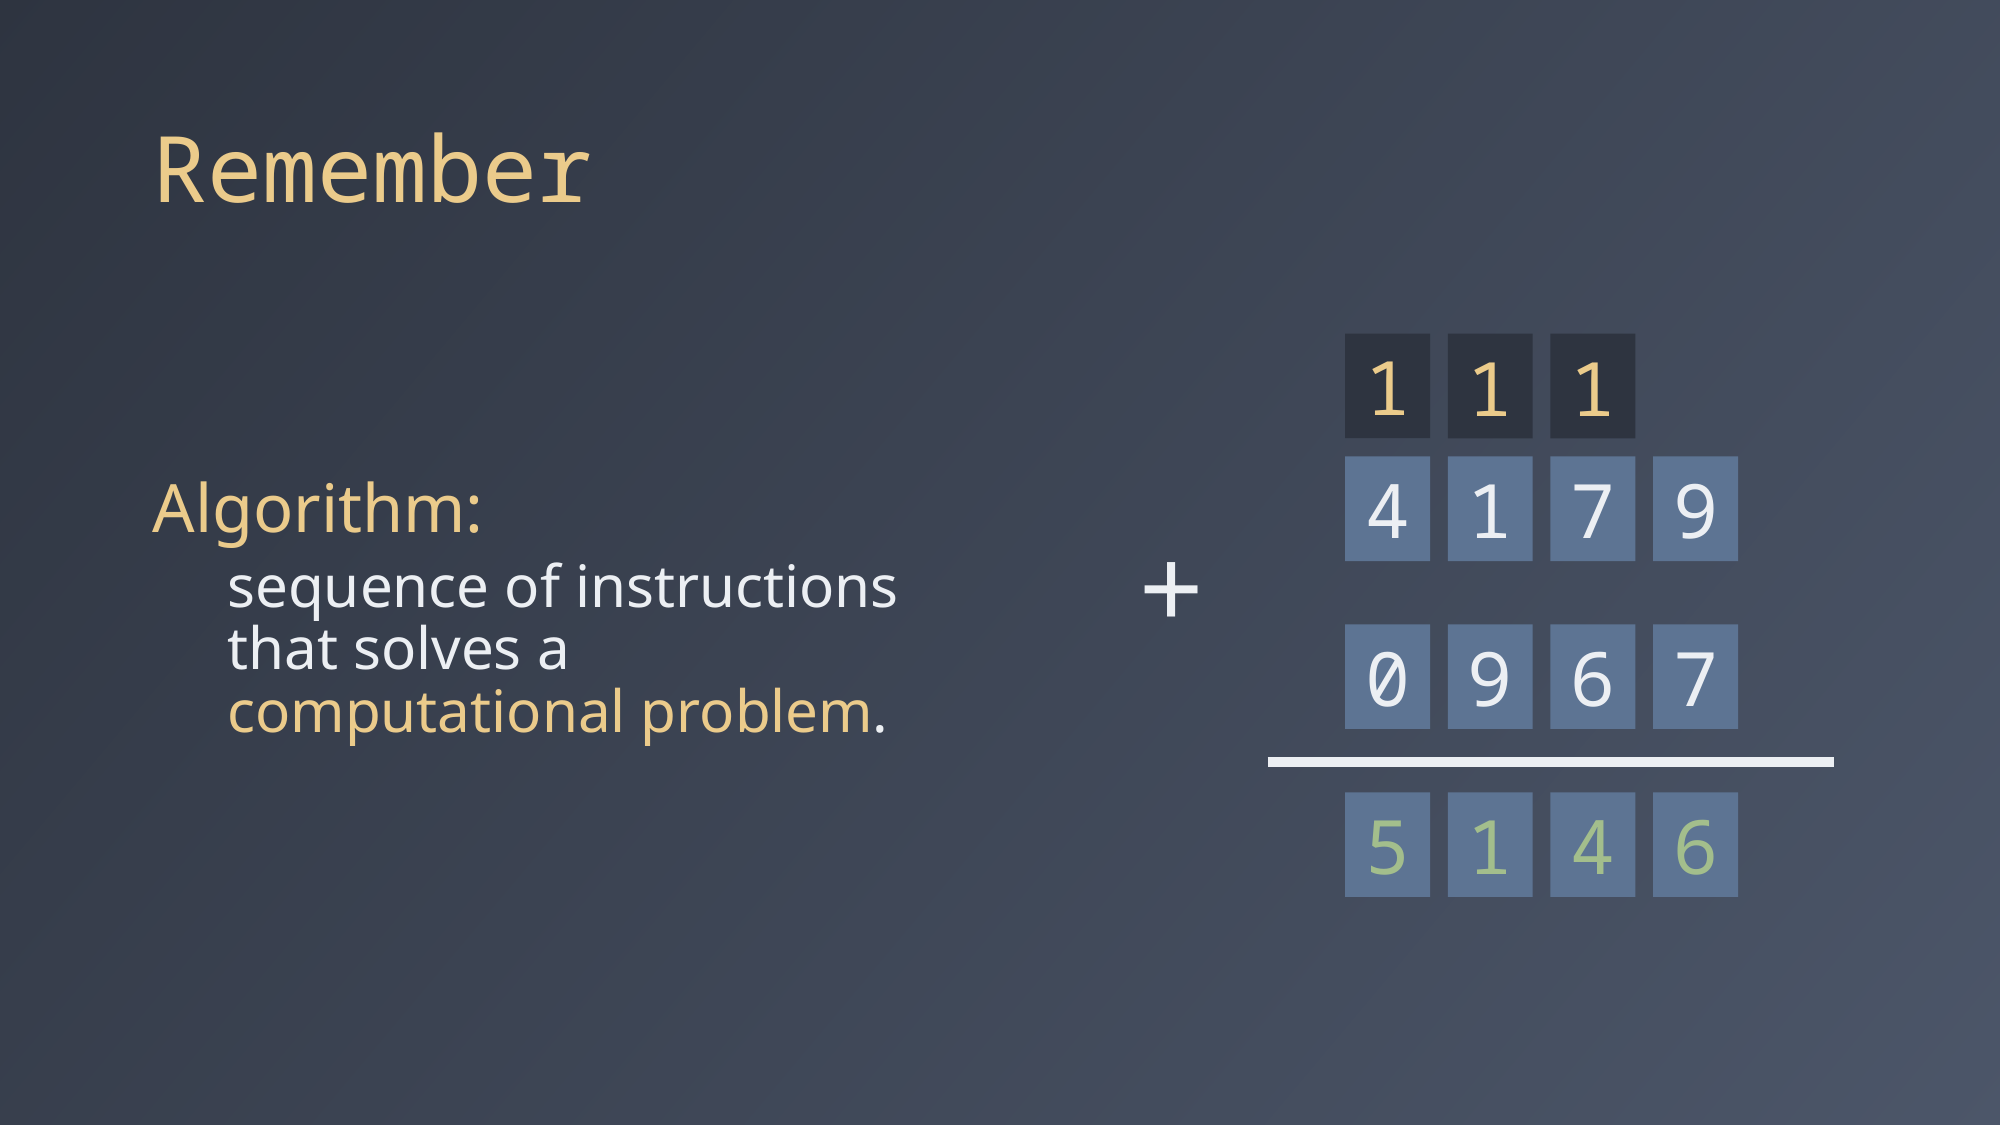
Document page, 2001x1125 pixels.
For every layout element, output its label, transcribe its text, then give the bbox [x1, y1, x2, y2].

text_box 5 [1345, 792, 1431, 897]
text_box 6 [1653, 792, 1739, 897]
text_box 4 [1550, 792, 1636, 897]
text_box 6 [1550, 624, 1636, 729]
text_box 4 [1345, 456, 1431, 562]
title Remember [137, 26, 1863, 230]
text_box 0 [1345, 624, 1431, 729]
list Algorithm: sequence of instructions that solves a computational problem. [137, 299, 964, 1014]
text_box 7 [1550, 456, 1636, 562]
text_box 1 [1345, 333, 1431, 439]
text_box 1 [1447, 792, 1533, 897]
text_box 1 [1447, 456, 1533, 562]
text_box + [1124, 509, 1219, 660]
text_box 1 [1550, 333, 1636, 439]
text_box 9 [1447, 624, 1533, 729]
text_box 7 [1653, 624, 1739, 729]
text_box 1 [1447, 333, 1533, 439]
text_box 9 [1653, 456, 1739, 562]
